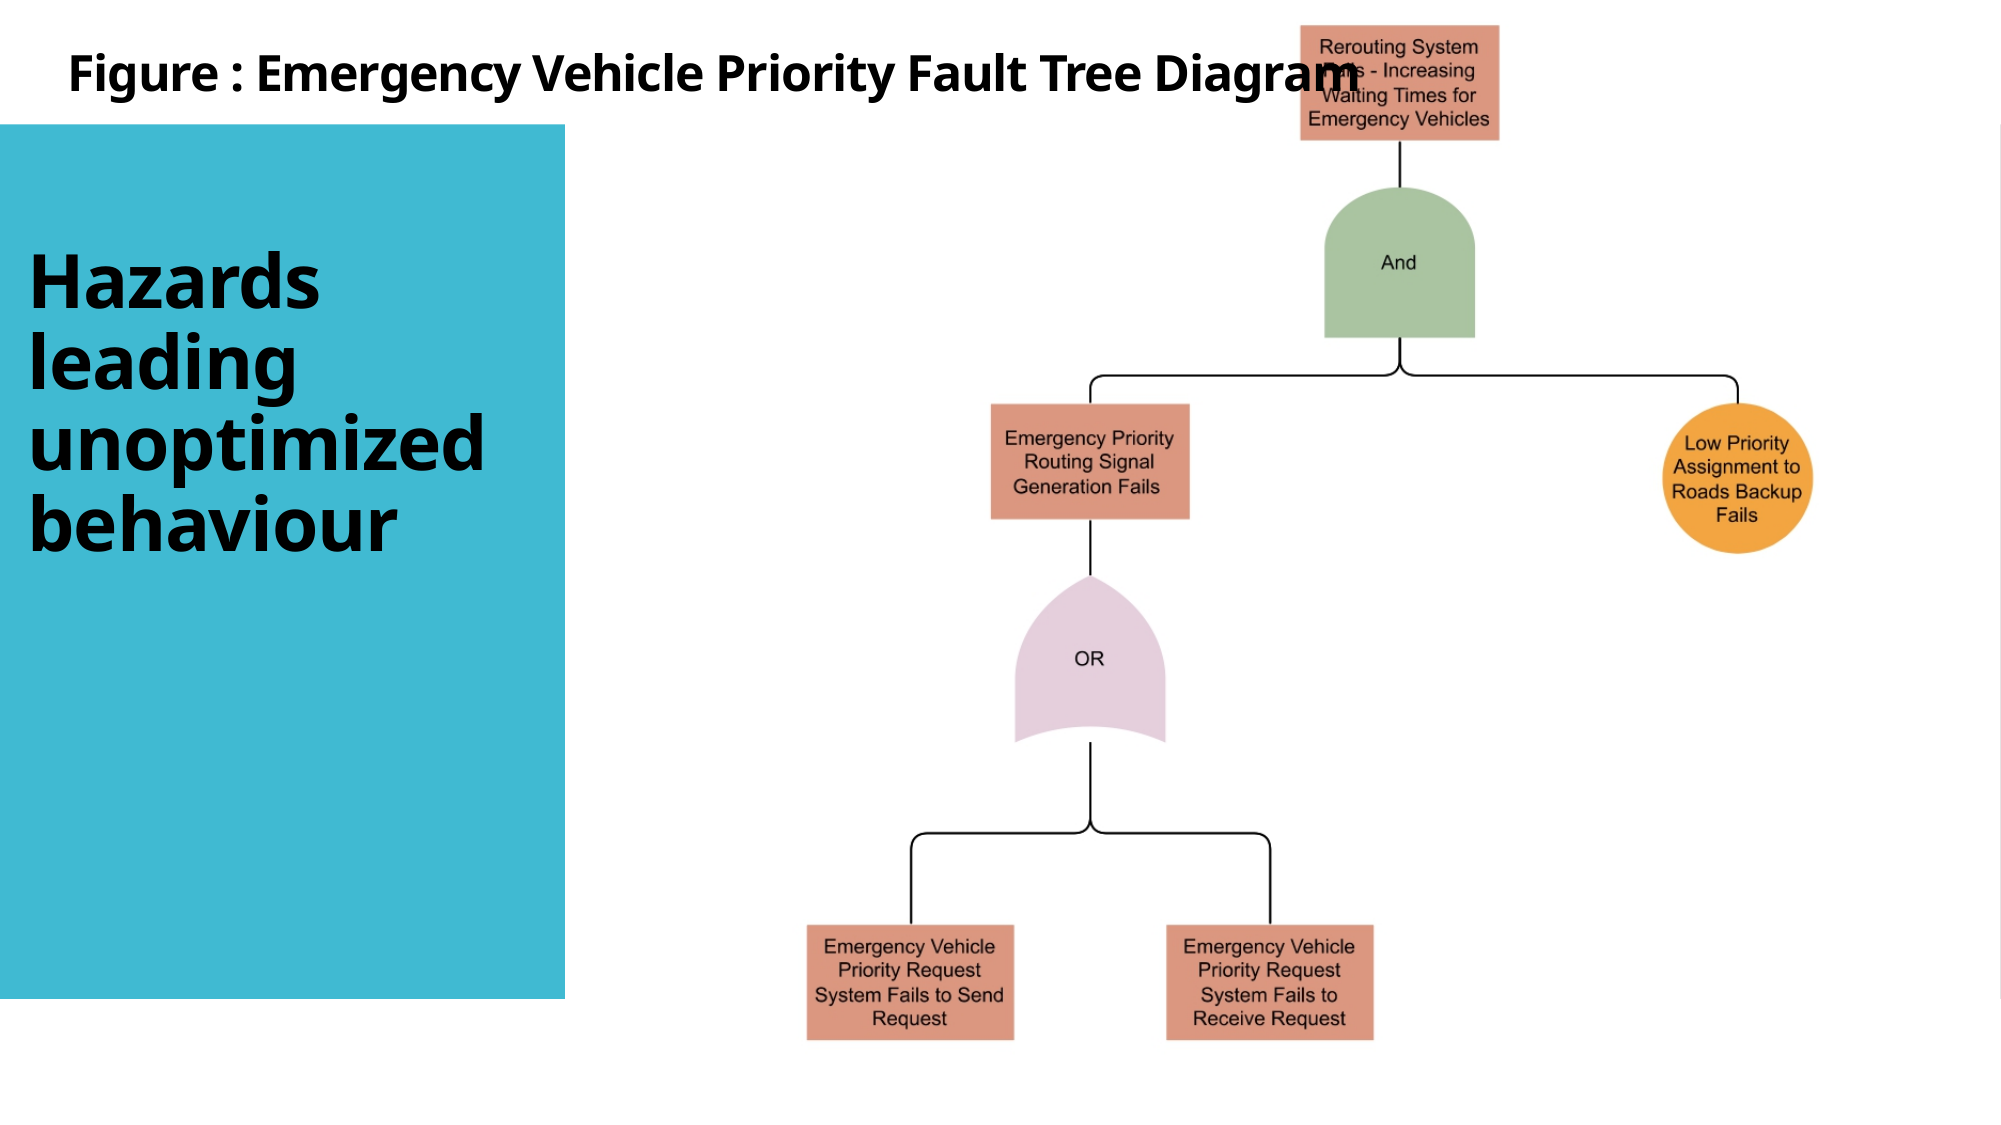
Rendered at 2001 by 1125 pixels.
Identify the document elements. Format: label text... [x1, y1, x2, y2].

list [741, 21, 2000, 1125]
title Hazards leading unoptimized behaviour [12, 266, 600, 545]
text_box Figure : Emergency Vehicle Priority Fault Tree Diagram [52, 34, 741, 109]
